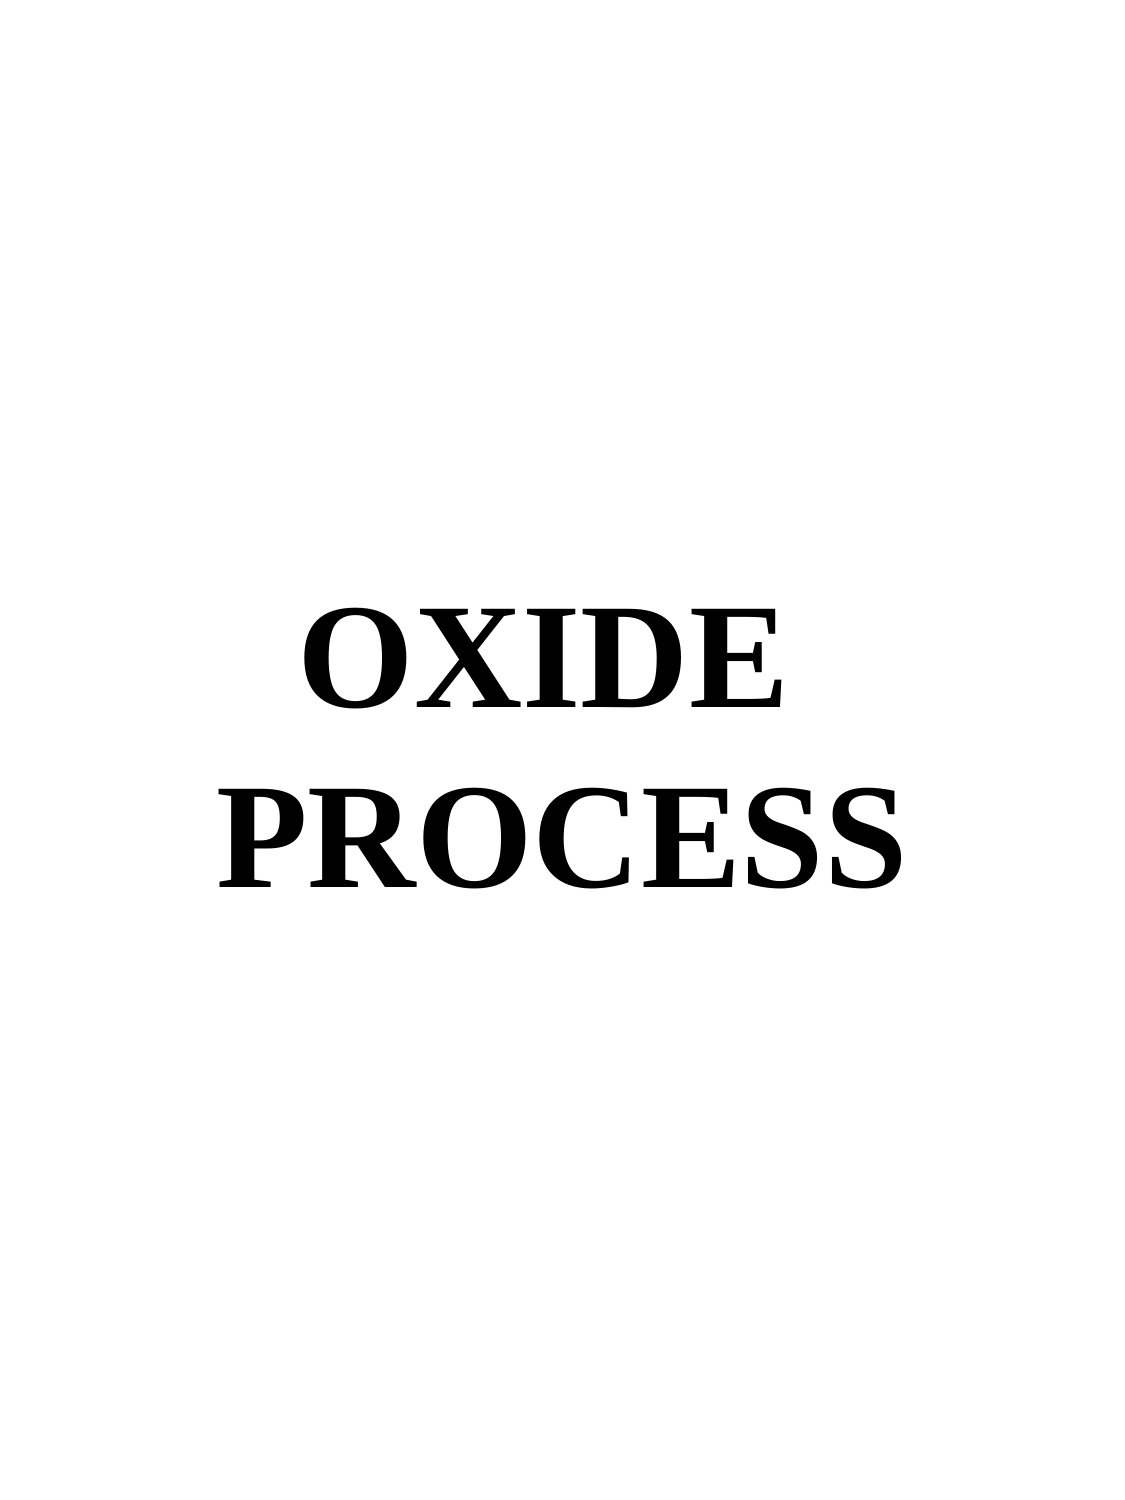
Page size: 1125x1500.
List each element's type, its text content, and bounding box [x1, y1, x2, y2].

title OXIDE PROCESS [84, 537, 1041, 938]
